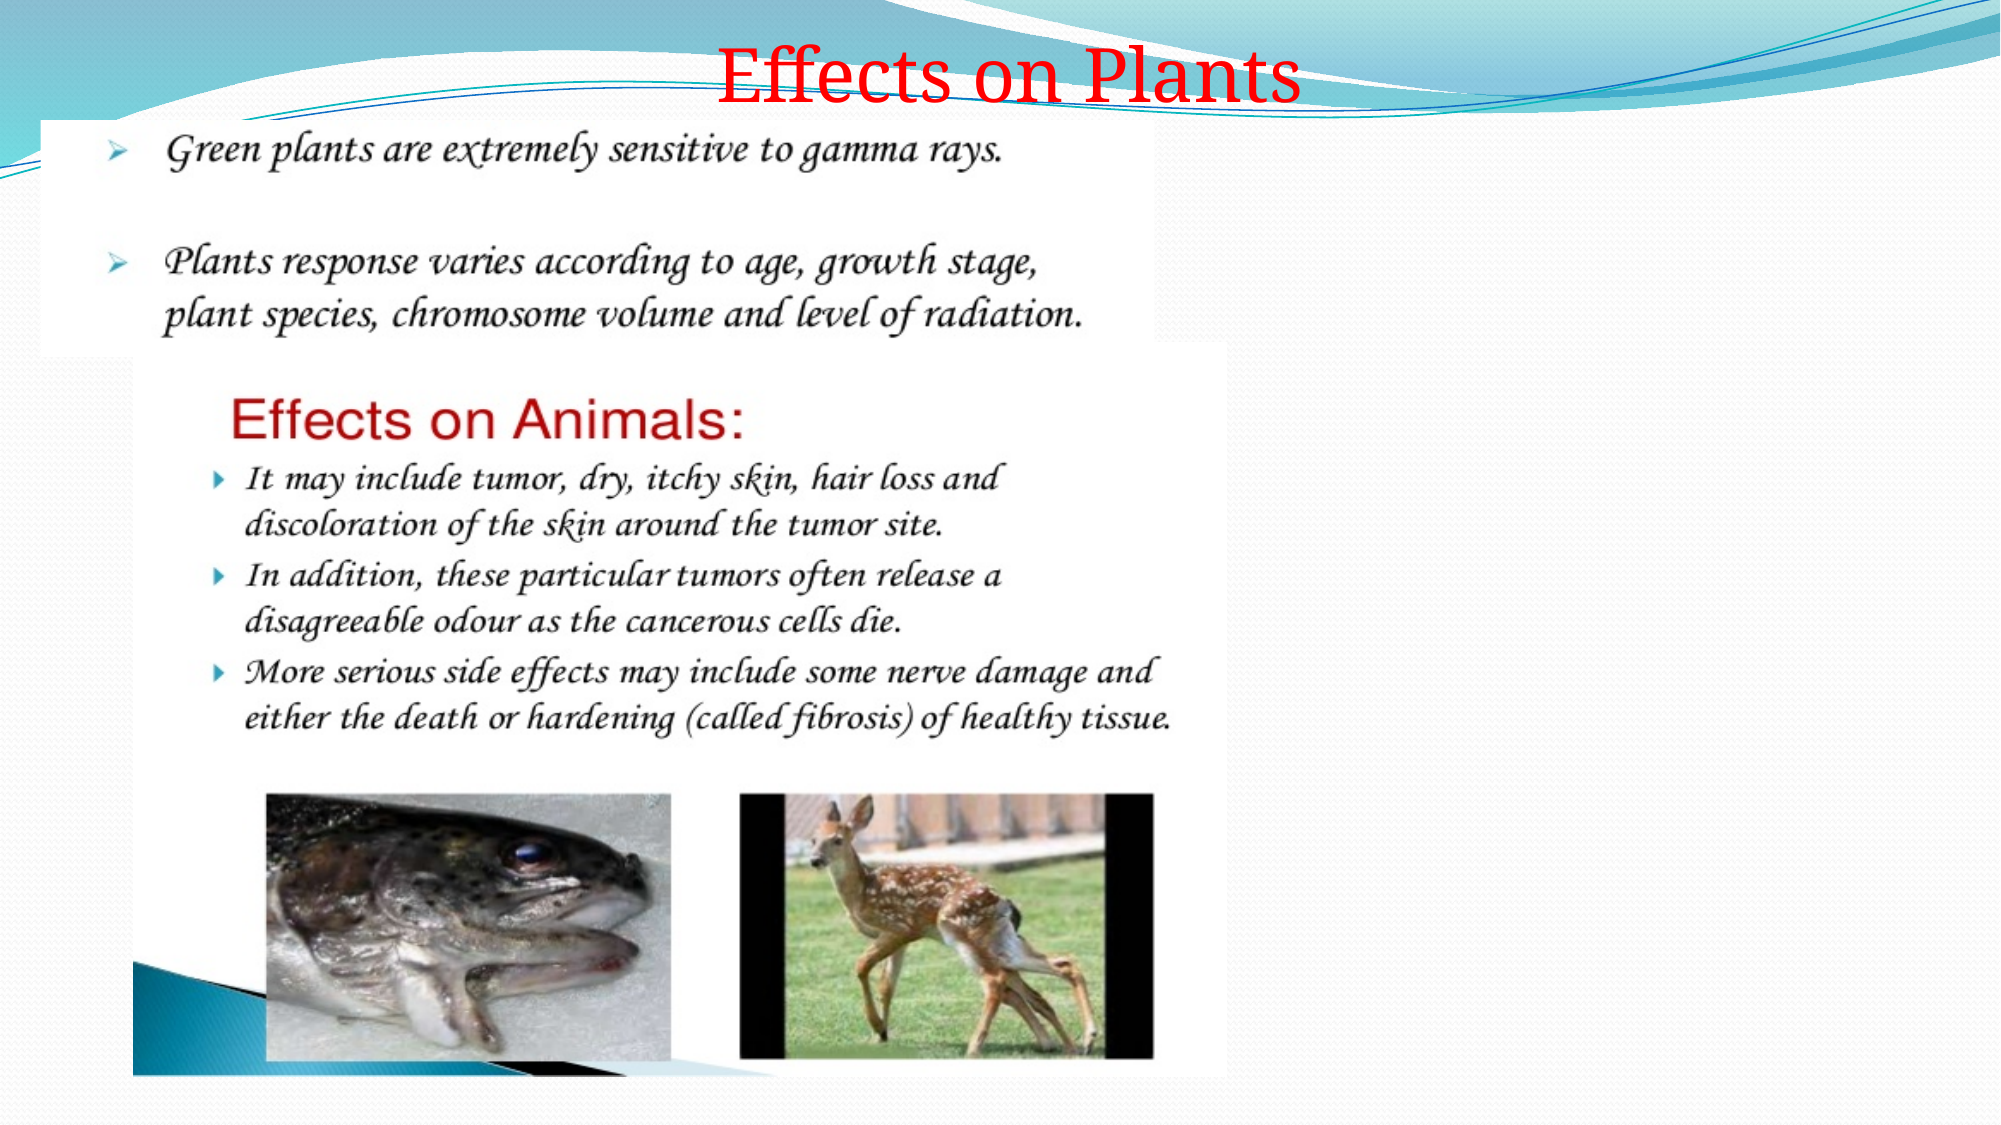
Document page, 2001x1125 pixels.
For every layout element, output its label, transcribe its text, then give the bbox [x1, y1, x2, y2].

text_box Effects on Plants [234, 19, 1785, 125]
picture [40, 120, 1228, 1078]
